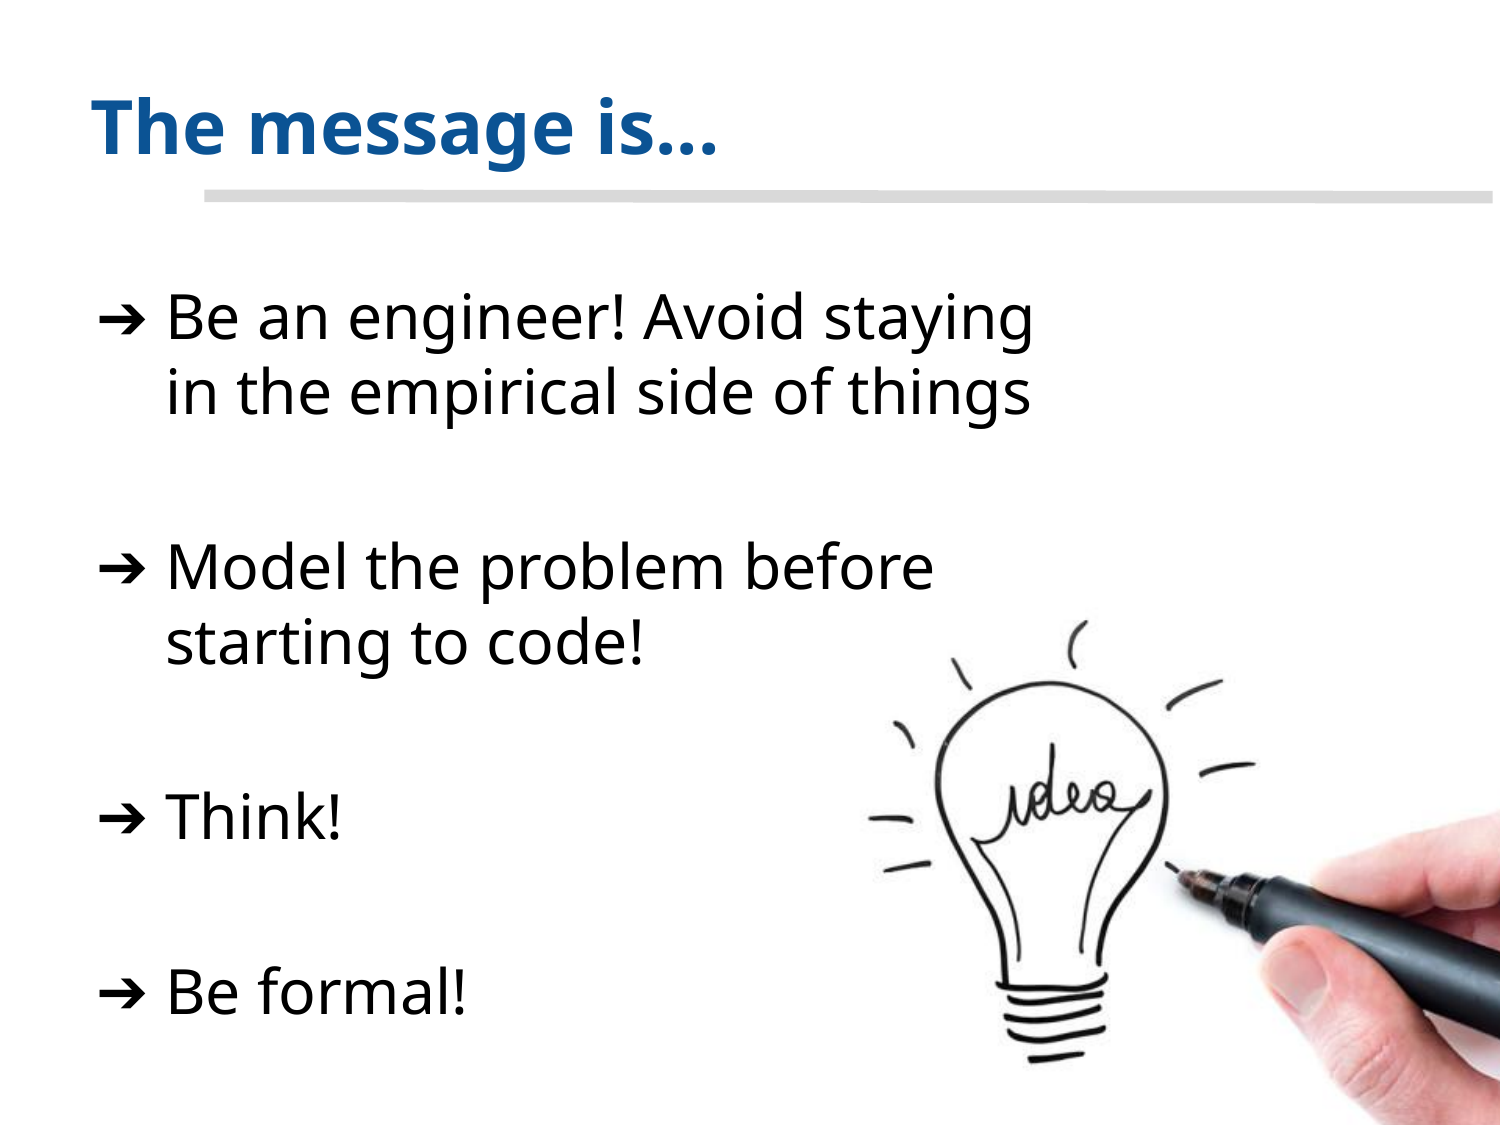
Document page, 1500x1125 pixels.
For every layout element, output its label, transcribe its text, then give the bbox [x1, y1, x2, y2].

list Be an engineer! Avoid staying in the empirical side of things Model the problem before starting to code! Think! Be formal! [75, 262, 1073, 1078]
title The message is... [75, 45, 1425, 185]
picture [822, 583, 1500, 1125]
